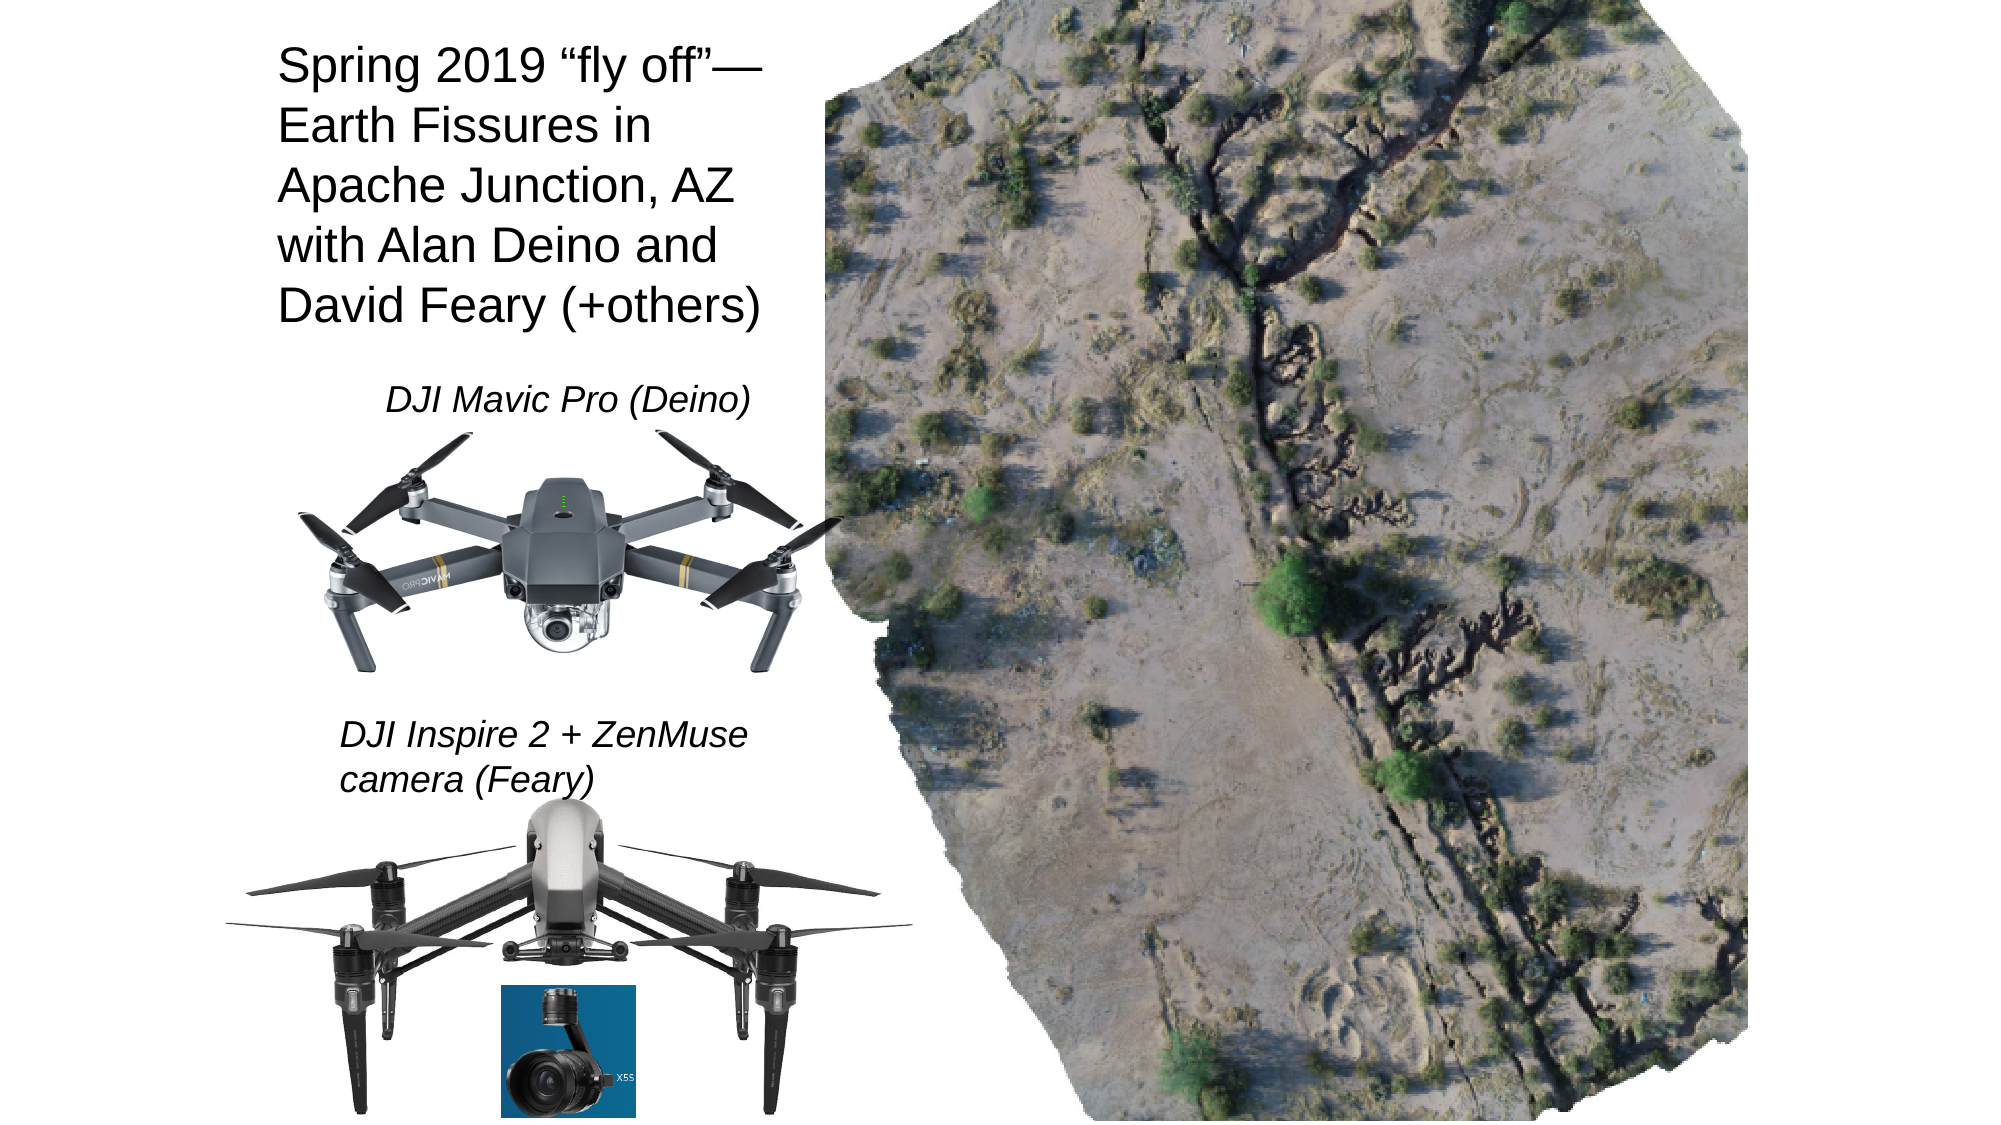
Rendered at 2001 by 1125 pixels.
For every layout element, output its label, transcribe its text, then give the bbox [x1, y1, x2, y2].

picture [224, 0, 1748, 1125]
text_box Spring 2019 “fly off”—Earth Fissures in Apache Junction, AZ with Alan Deino and David Feary (+others) [262, 24, 788, 340]
